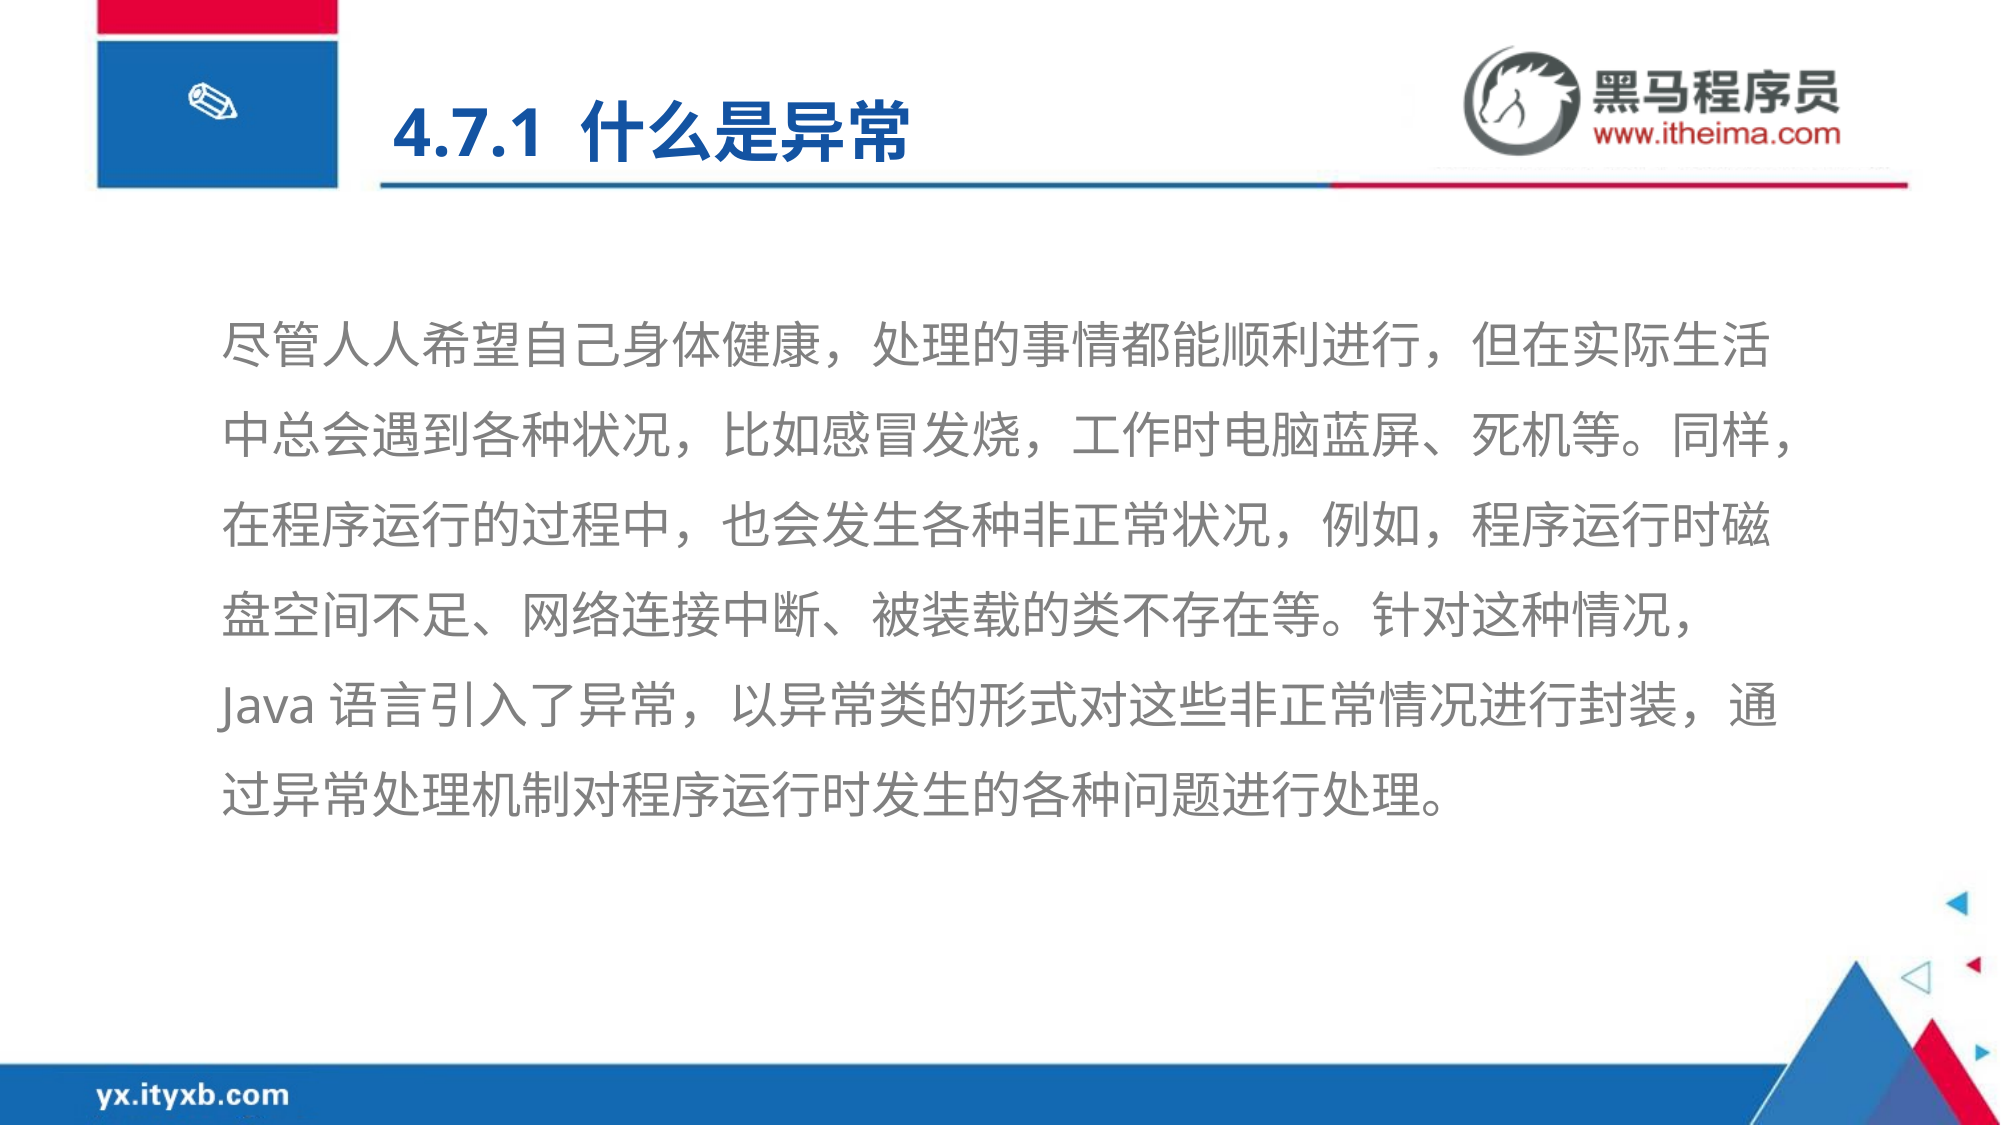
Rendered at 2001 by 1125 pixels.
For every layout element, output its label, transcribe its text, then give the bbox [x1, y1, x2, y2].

text_box 4.7.1 什么是异常 [379, 82, 1594, 177]
text_box 尽管人人希望自己身体健康，处理的事情都能顺利进行，但在实际生活中总会遇到各种状况，比如感冒发烧，工作时电脑蓝屏、死机等。同样，在程序运行的过程中，也会发生各种非正常状况，例如，程序运行时磁盘空间不足、网络连接中断、被装载的类不存在等。针对这种情况， Java语言引入了异常，以异常类的形式对这些非正常情况进行封装，通过异常处理机制对程序运行时发生的各种问题进行处理。 [206, 276, 1822, 845]
picture [0, 0, 2001, 1125]
